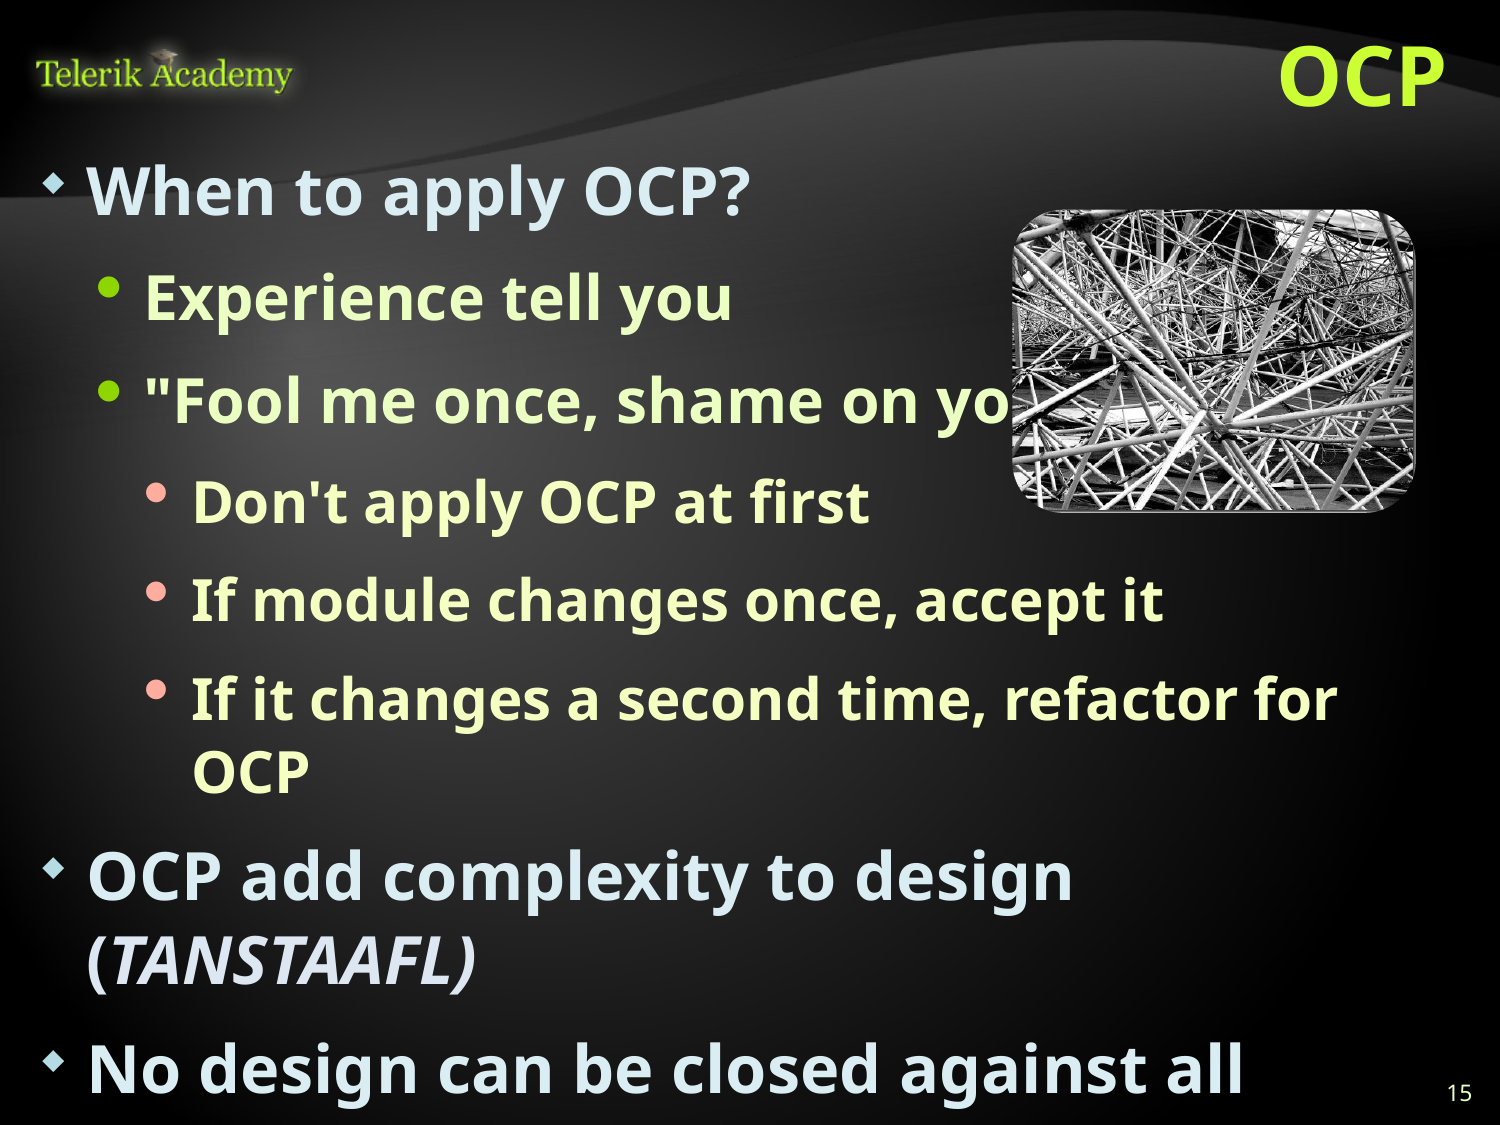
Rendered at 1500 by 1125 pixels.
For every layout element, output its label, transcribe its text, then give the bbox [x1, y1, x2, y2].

title OCP [300, 12, 1463, 150]
list When to apply OCP? Experience tell you "Fool me once, shame on you" Don't apply OCP at first If module changes once, accept it If it changes a second time, refactor for OCP OCP add complexity to design (TANSTAAFL) No design can be closed against all changes [24, 137, 1450, 1088]
slide_number 15 [1412, 1074, 1488, 1113]
picture [0, 0, 1500, 1125]
